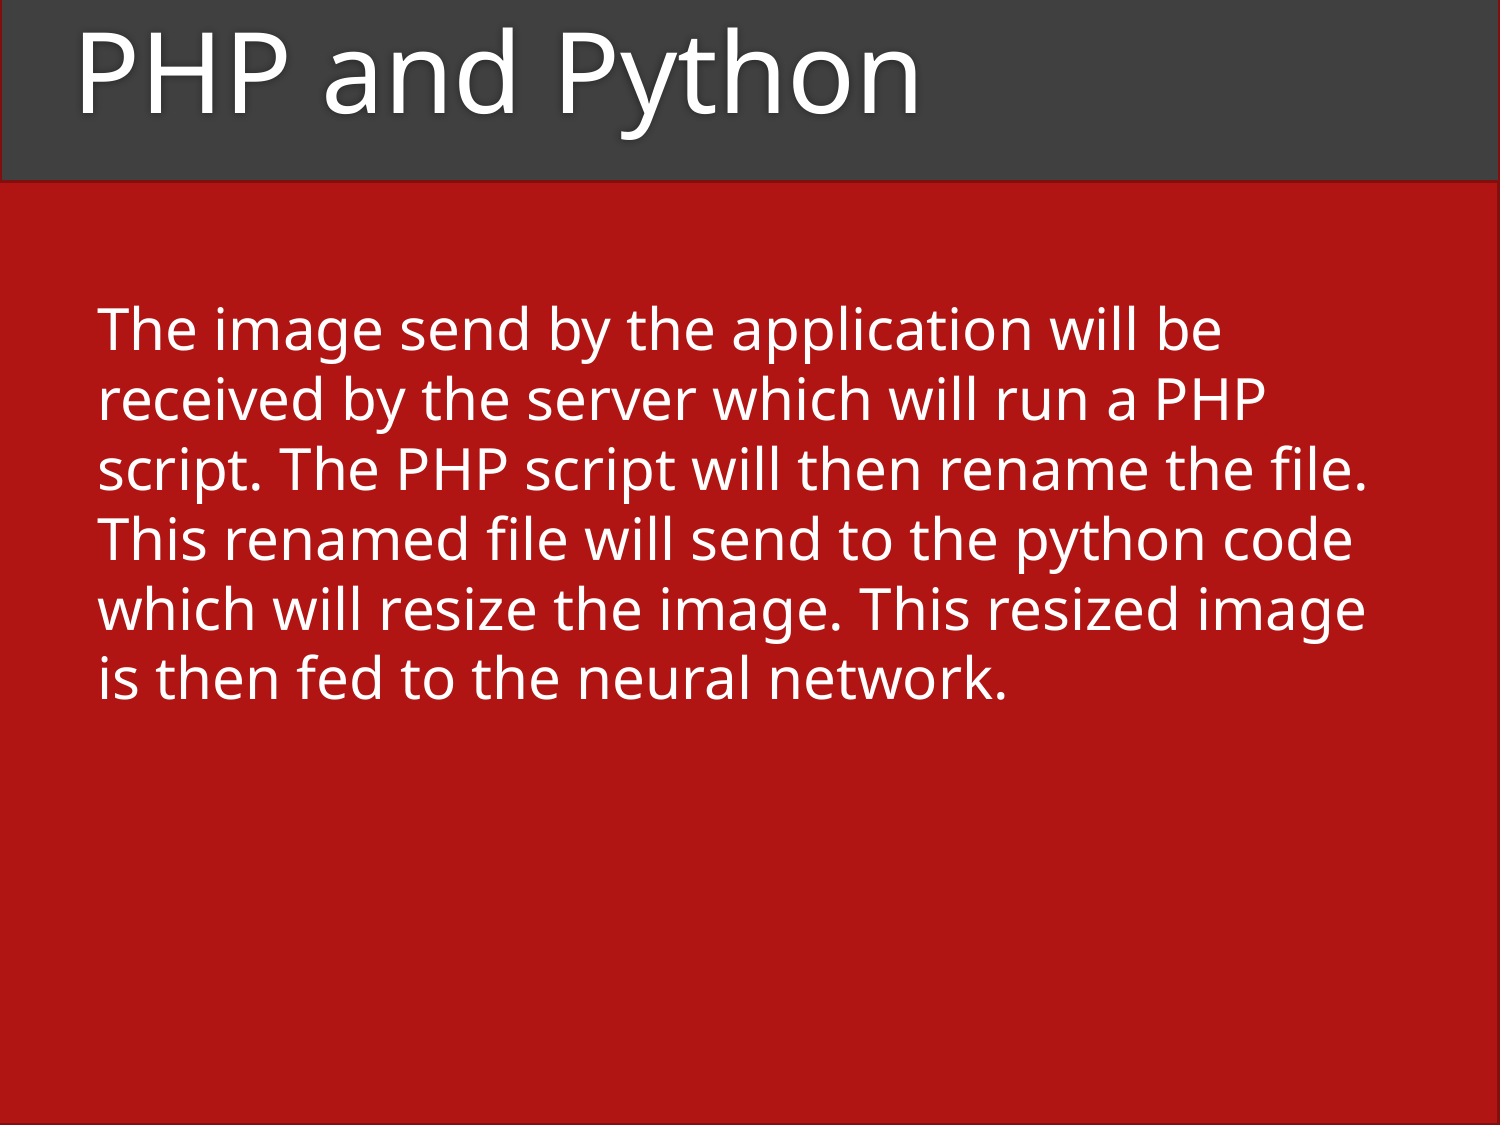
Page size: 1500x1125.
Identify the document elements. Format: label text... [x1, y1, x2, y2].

list The image send by the application will be received by the server which will run a PHP script. The PHP script will then rename the file. This renamed file will send to the python code which will resize the image. This resized image is then fed to the neural network. [82, 285, 1418, 932]
text_box [0, 0, 1500, 183]
text_box [0, 183, 1500, 1125]
text_box PHP and Python [57, 0, 1339, 170]
